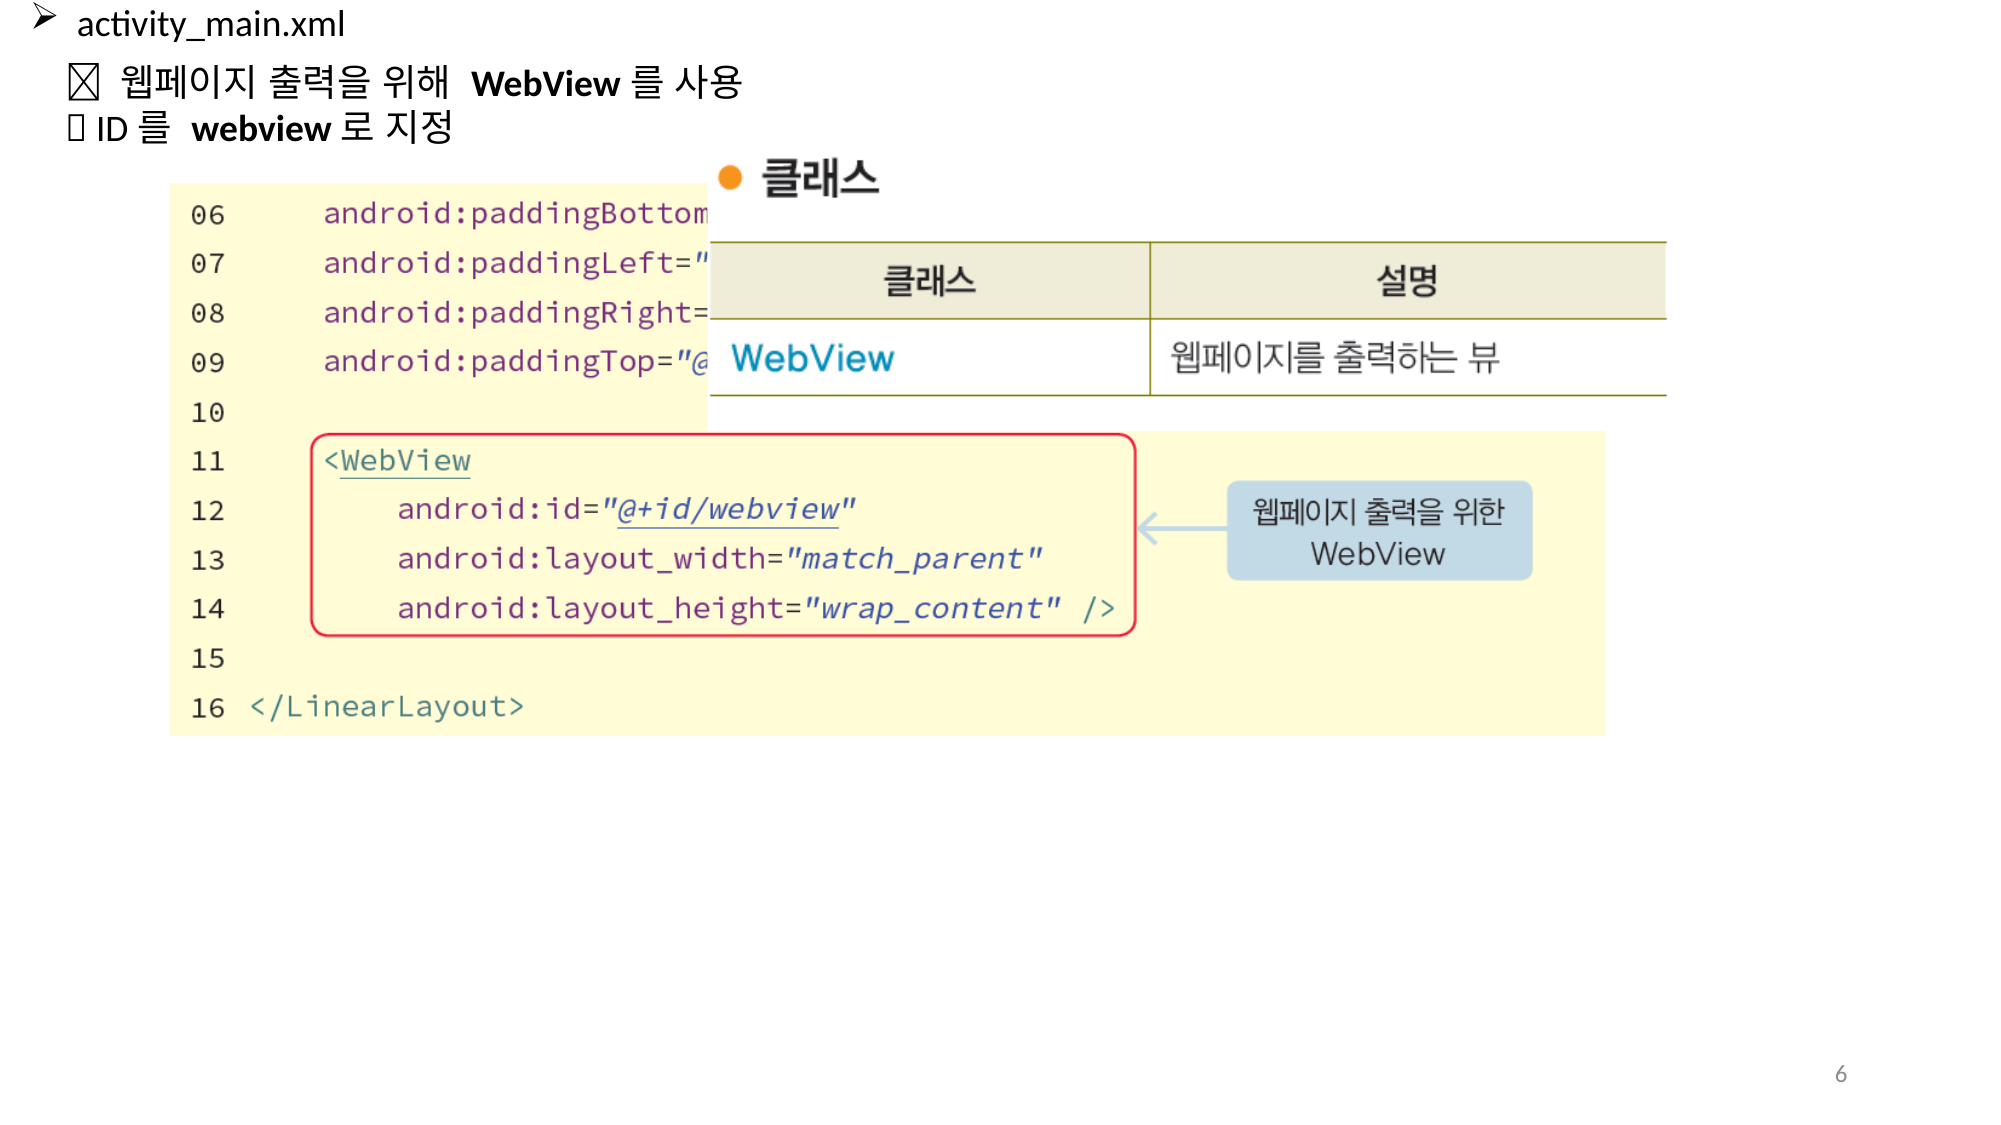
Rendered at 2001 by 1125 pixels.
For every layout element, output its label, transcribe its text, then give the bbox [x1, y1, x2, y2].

picture [169, 136, 1669, 738]
text_box activity_main.xml [15, 0, 361, 51]
text_box  웹페이지 출력을 위해 WebView를 사용  ID를 webview로 지정 [50, 51, 1413, 157]
slide_number 6 [1412, 1042, 1863, 1103]
